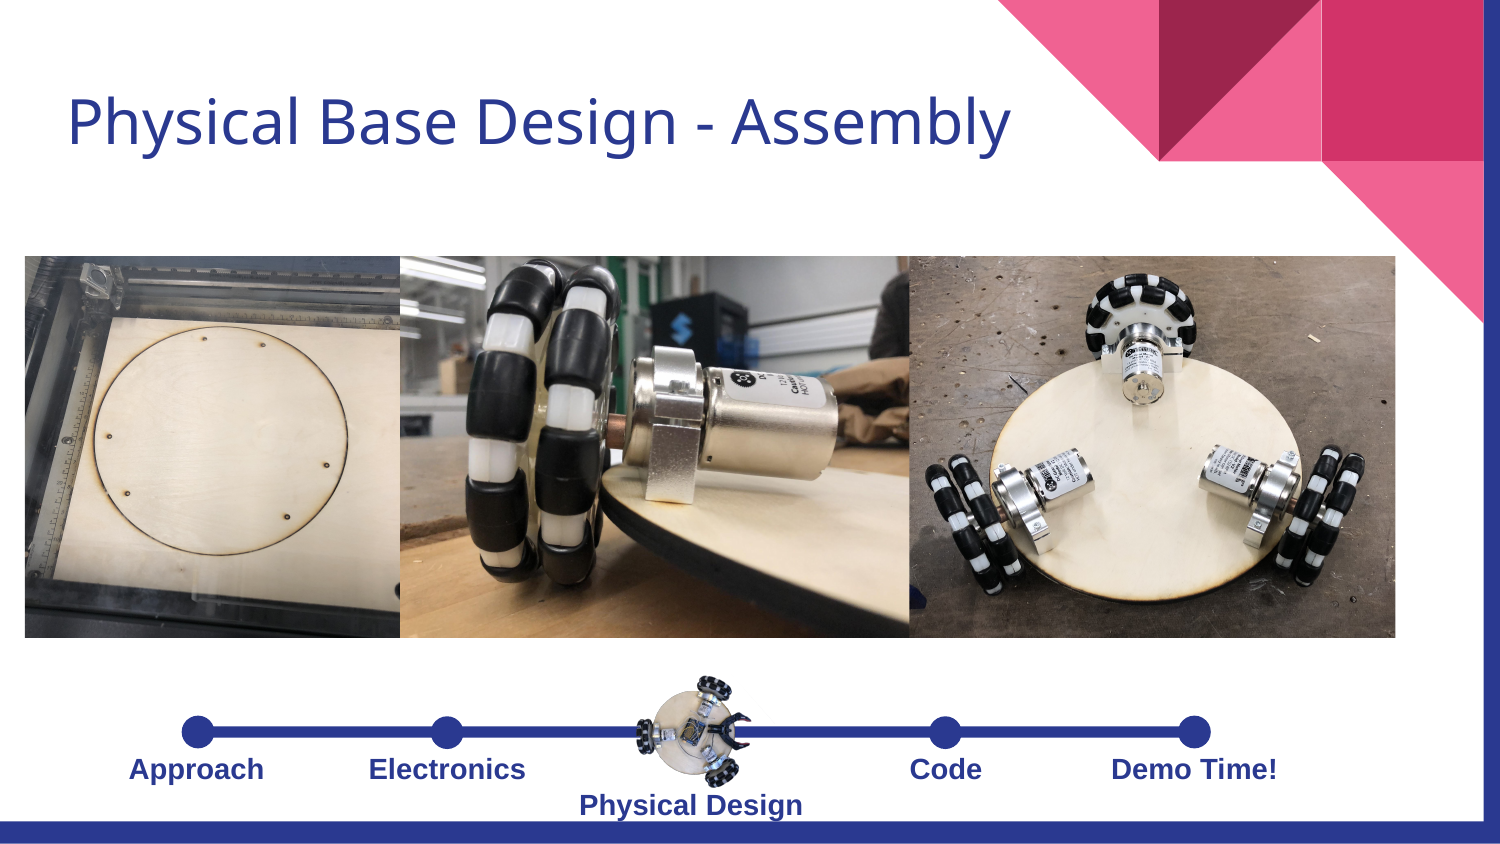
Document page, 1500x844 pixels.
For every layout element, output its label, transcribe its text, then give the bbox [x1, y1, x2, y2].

title Physical Base Design - Assembly [51, 67, 1449, 167]
picture [24, 255, 1396, 638]
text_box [113, 651, 1322, 833]
